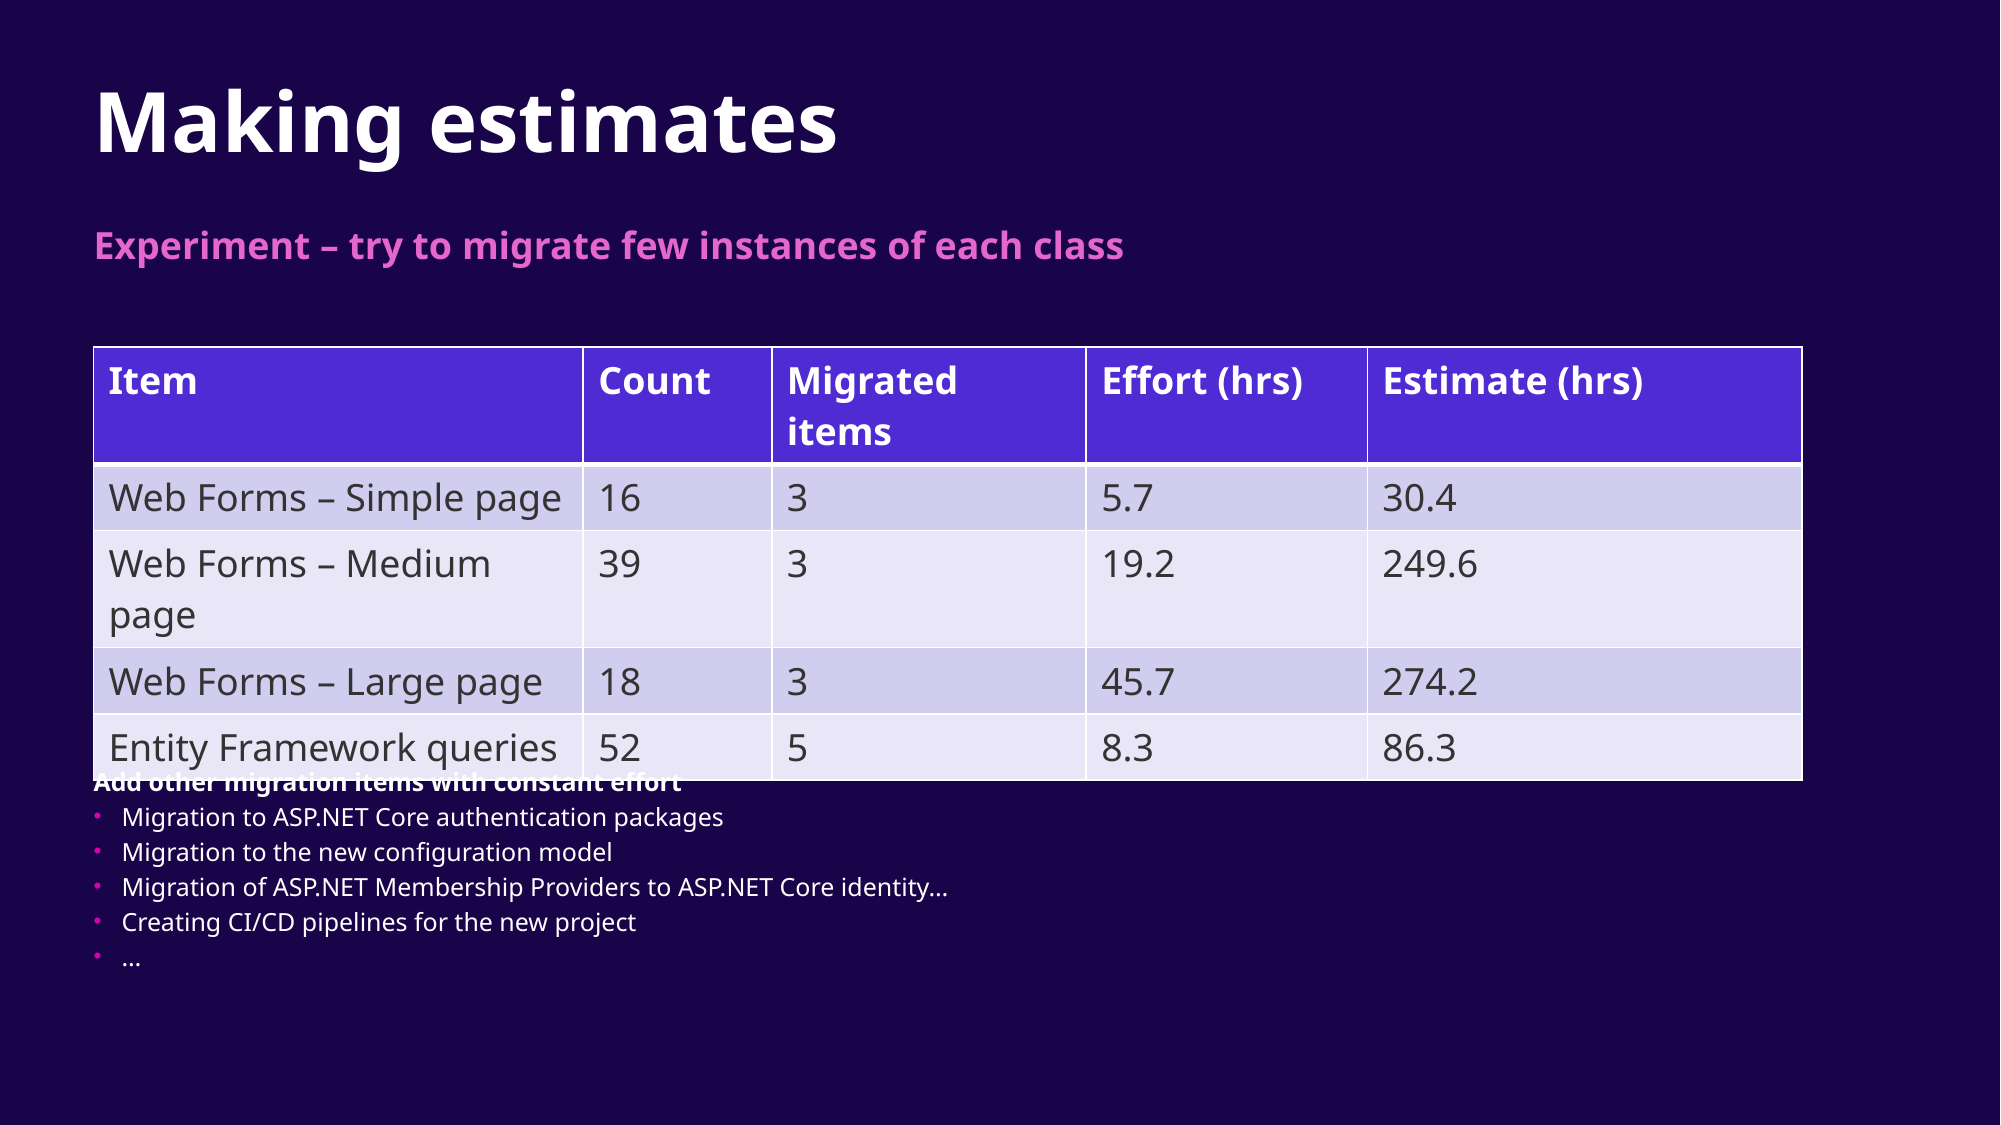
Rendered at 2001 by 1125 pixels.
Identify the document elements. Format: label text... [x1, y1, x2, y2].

table_cell 5.7 [1087, 467, 1367, 530]
table_header Effort (hrs) [1087, 348, 1367, 462]
table_cell Web Forms – Medium page [94, 531, 582, 647]
table_cell 30.4 [1368, 467, 1801, 530]
table_cell 274.2 [1368, 648, 1801, 713]
table_cell 45.7 [1087, 648, 1367, 713]
table_header Estimate (hrs) [1368, 348, 1801, 462]
table_cell 3 [773, 531, 1085, 647]
table_cell 3 [773, 648, 1085, 713]
table_cell 16 [584, 467, 771, 530]
text_box Add other migration items with constant effort Migration to ASP.NET Core authentication packages Migration to the new configuration model Migration of ASP.NET Membership Providers to ASP.NET Core identity… Creating CI/CD pipelines for the new project … [93, 766, 1181, 972]
table_cell 3 [773, 467, 1085, 530]
table_cell 19.2 [1087, 531, 1367, 647]
table_cell Web Forms – Large page [94, 648, 582, 713]
table_cell 52 [584, 715, 771, 766]
table_cell 18 [584, 648, 771, 713]
list Experiment – try to migrate few instances of each class [93, 222, 1335, 268]
table_header Count [584, 348, 771, 462]
table_header Item [94, 348, 582, 462]
title Making estimates [93, 69, 1902, 171]
table_cell 8.3 [1087, 715, 1367, 779]
table_cell Entity Framework queries [94, 715, 582, 766]
table_cell 249.6 [1368, 531, 1801, 647]
table_header Migrated items [773, 348, 1085, 462]
table_cell 86.3 [1368, 715, 1801, 779]
table_cell 39 [584, 531, 771, 647]
table_cell 5 [773, 715, 1085, 766]
table_cell Web Forms – Simple page [94, 467, 582, 530]
